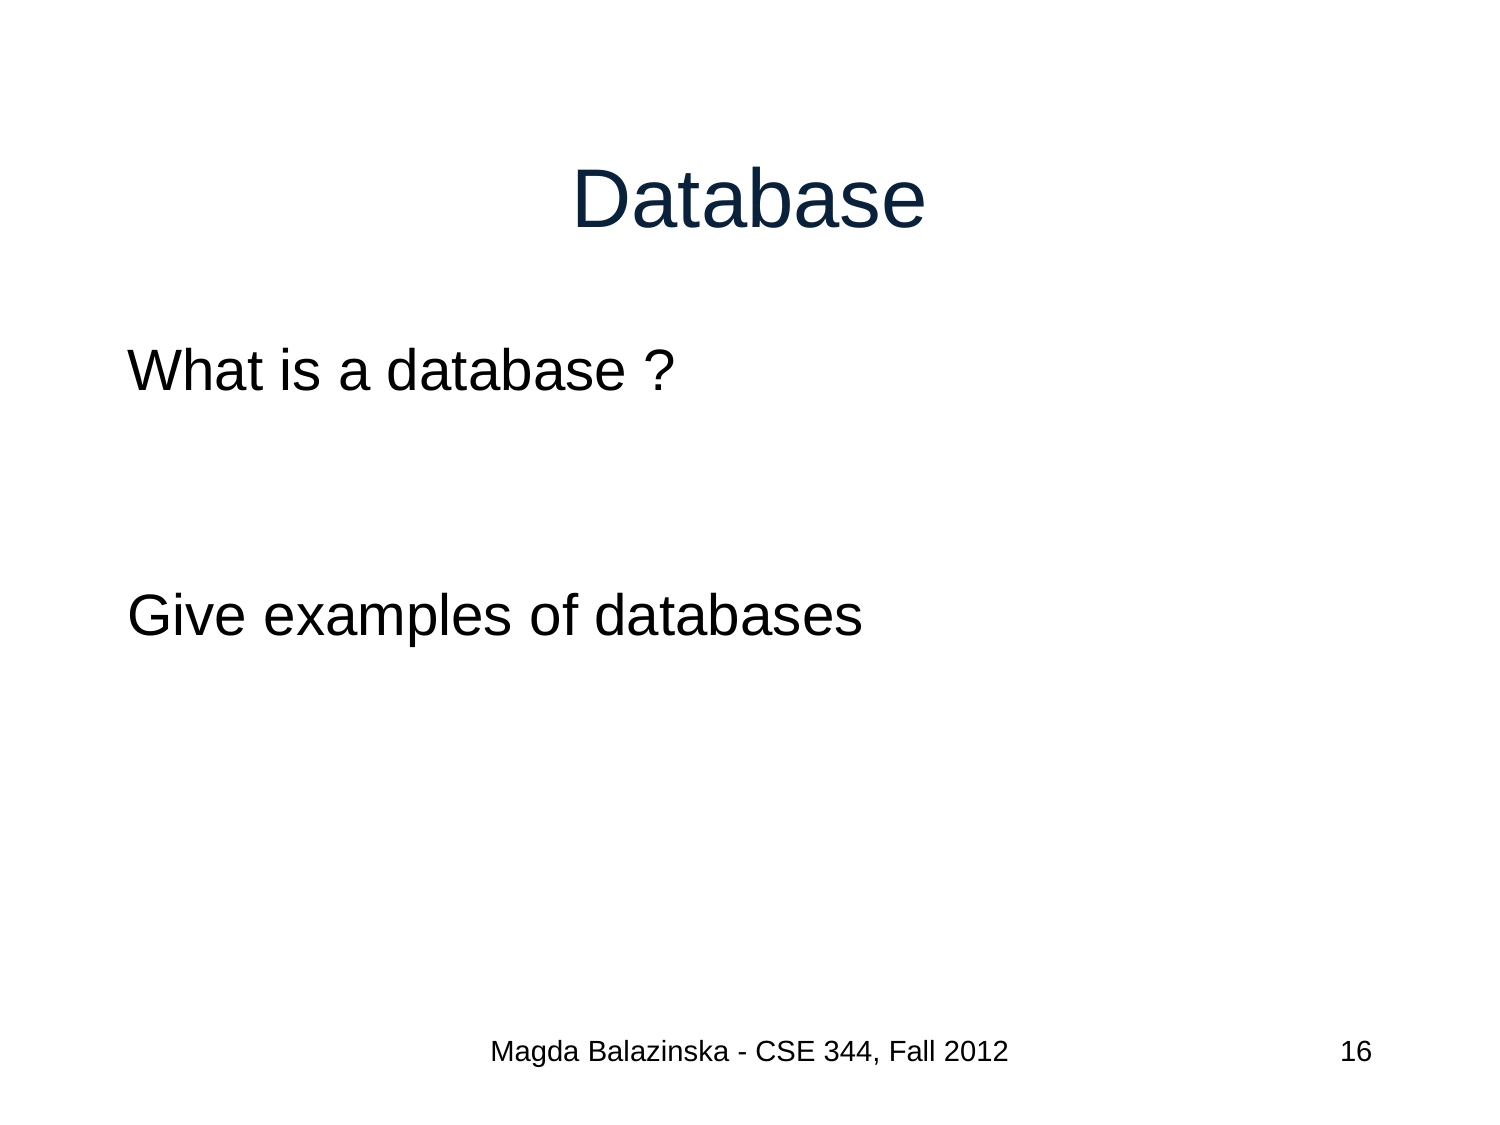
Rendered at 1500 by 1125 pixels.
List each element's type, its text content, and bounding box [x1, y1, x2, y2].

list What is a database ? Give examples of databases [112, 324, 1388, 1001]
title Database [112, 99, 1388, 288]
footer Magda Balazinska - CSE 344, Fall 2012 [474, 1024, 1026, 1101]
slide_number 16 [1074, 1024, 1388, 1101]
